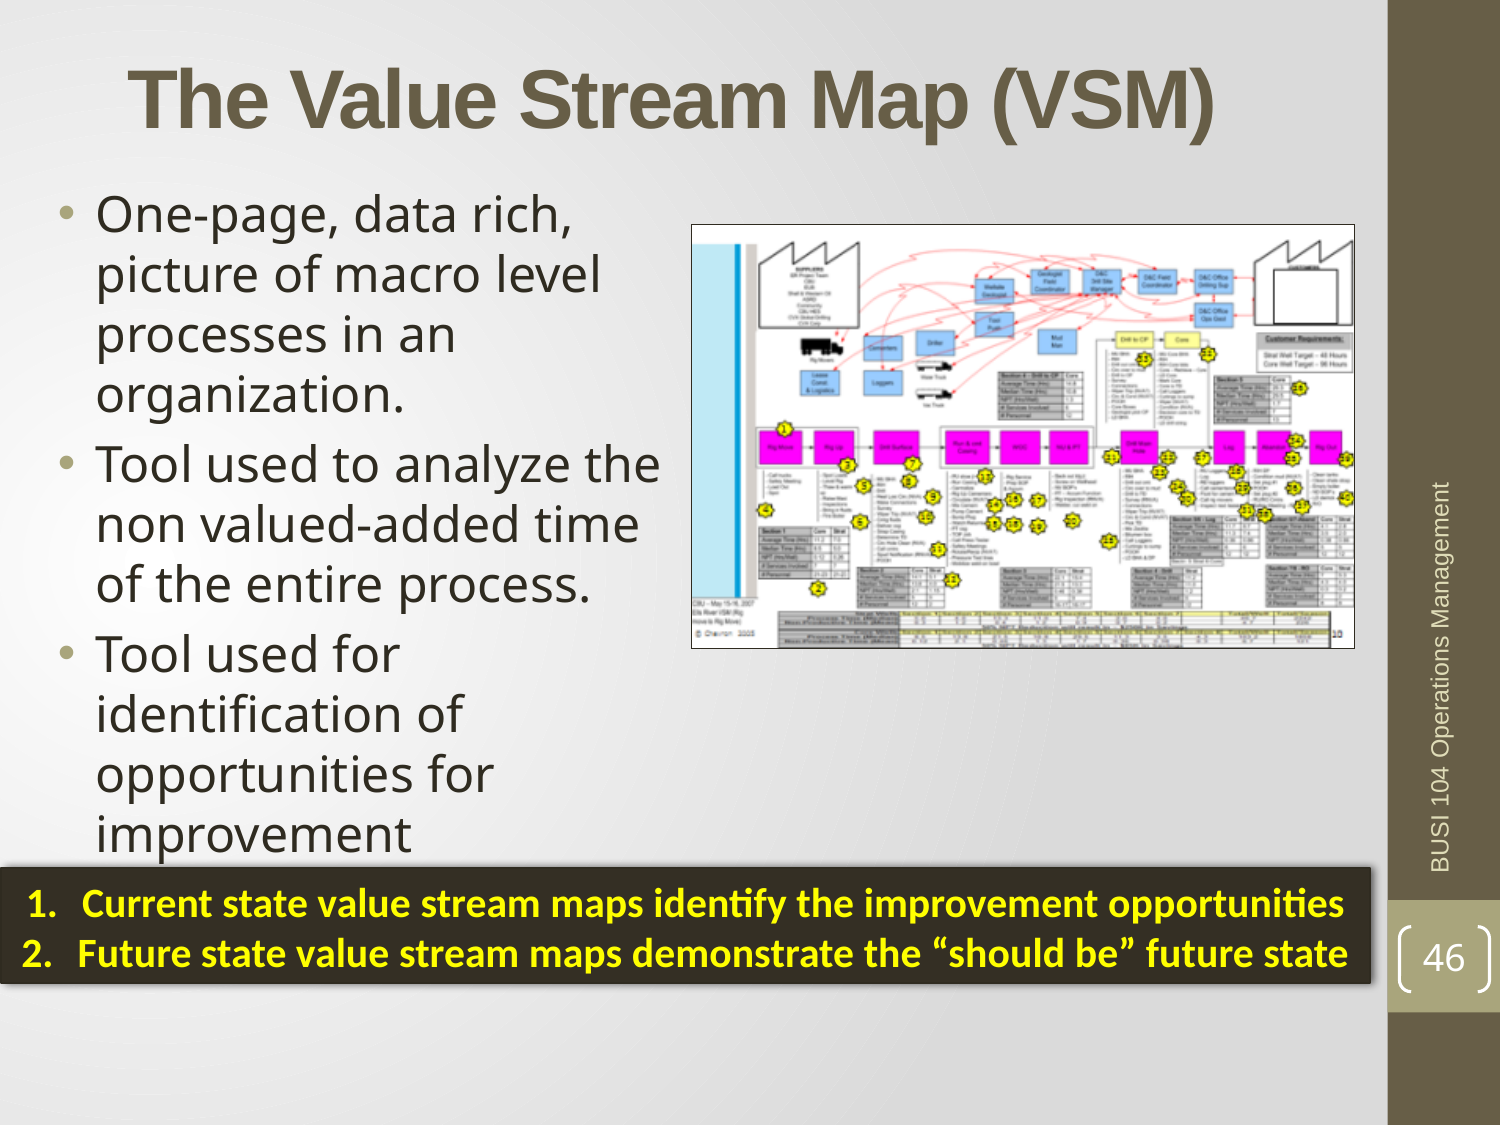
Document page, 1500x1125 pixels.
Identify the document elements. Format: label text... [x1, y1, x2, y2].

text_box Current state value stream maps identify the improvement opportunities Future state value stream maps demonstrate the “should be” future state [0, 867, 1371, 984]
footer BUSI 104 Operations Management [1408, 337, 1469, 889]
slide_number 46 [1397, 925, 1492, 994]
text_box The Value Stream Map (VSM) [112, 37, 1388, 200]
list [691, 224, 1355, 650]
text_box One-page, data rich, picture of macro level processes in an organization. Tool used to analyze the non valued-added time of the entire process. Tool used for identification of opportunities for improvement [24, 174, 687, 860]
